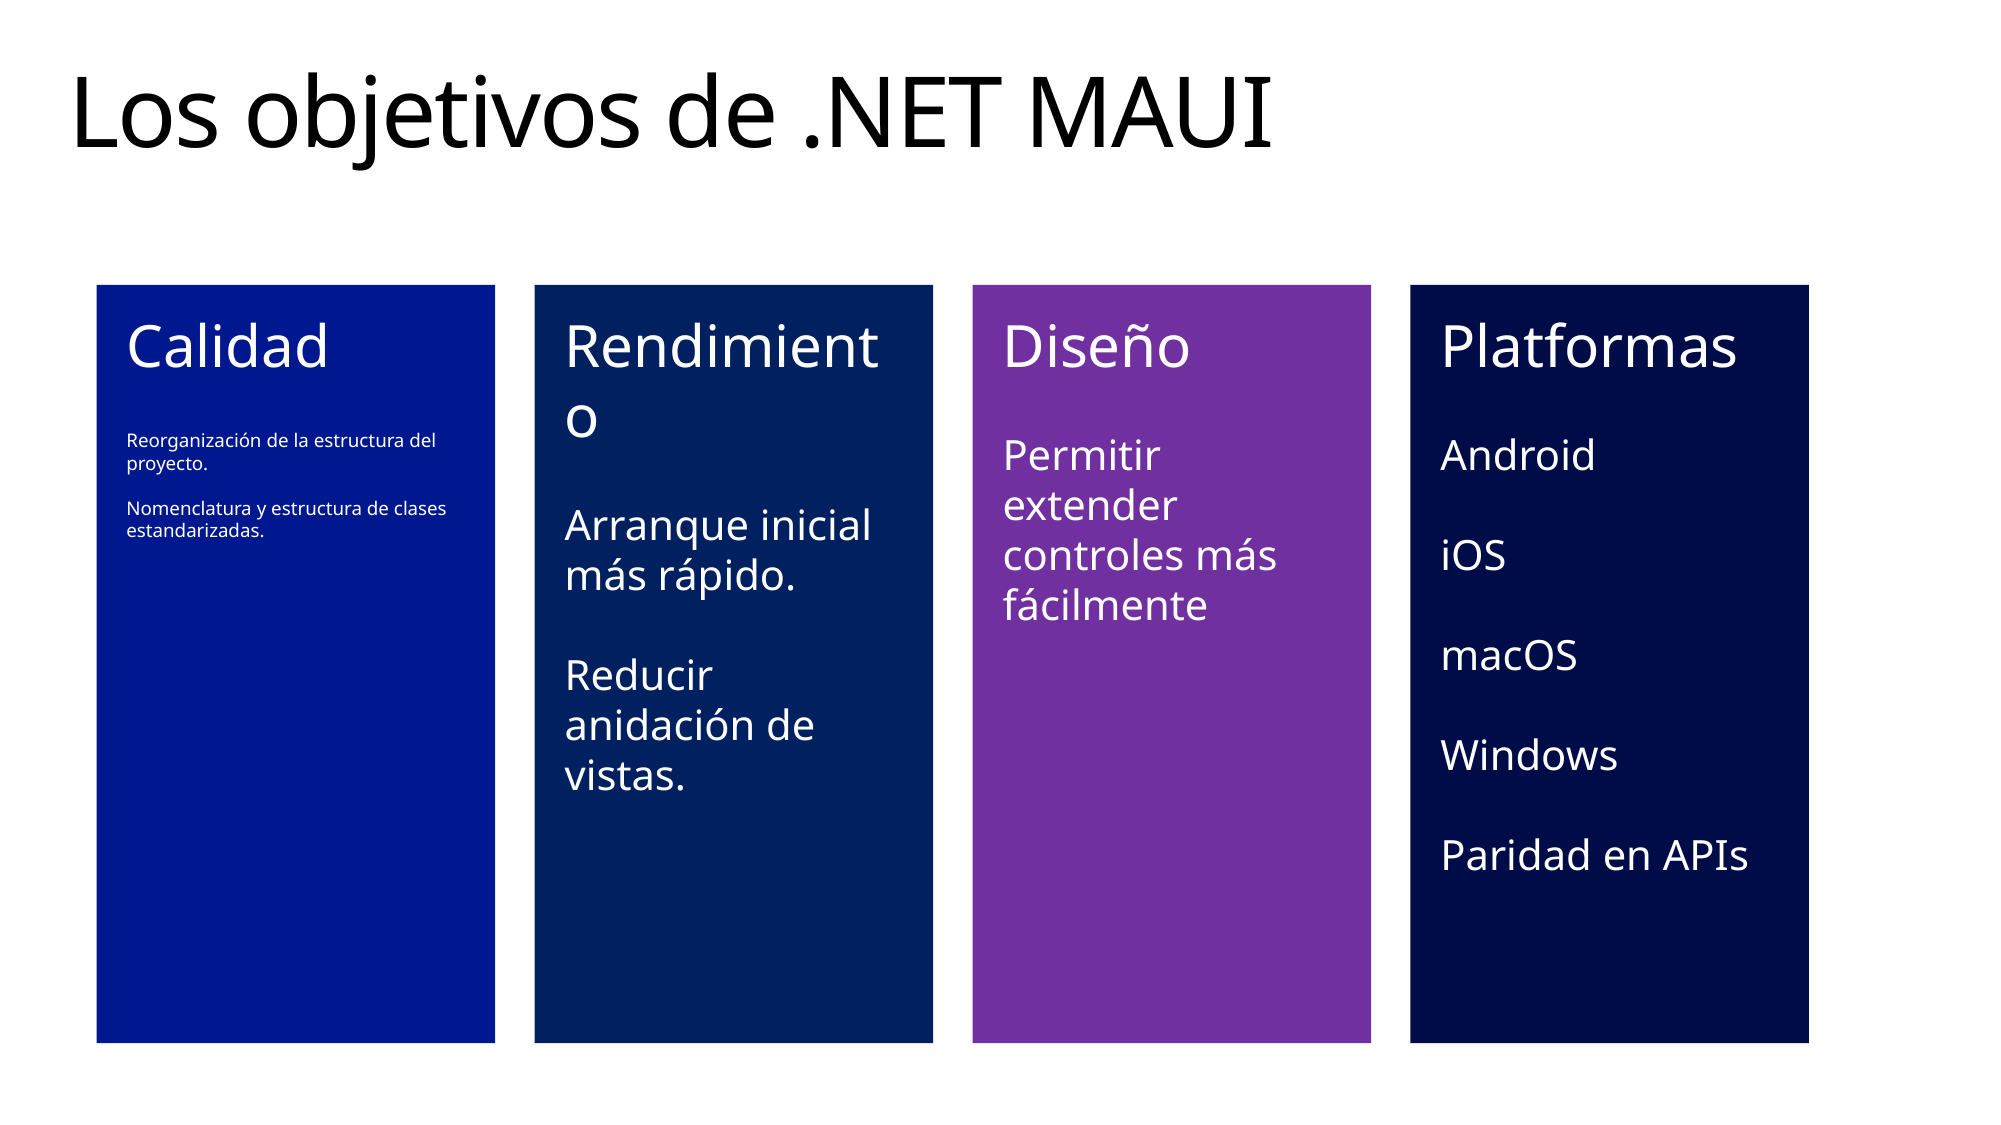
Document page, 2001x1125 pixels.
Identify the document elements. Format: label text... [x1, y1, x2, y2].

text_box Calidad Reorganización de la estructura del proyecto. Nomenclatura y estructura de clases estandarizadas. [96, 284, 496, 1044]
title Los objetivos de .NET MAUI [44, 47, 1957, 196]
text_box Diseño Permitir extender controles más fácilmente [972, 284, 1372, 1044]
text_box Rendimiento Arranque inicial más rápido. Reducir anidación de vistas. [534, 284, 934, 1044]
text_box Platformas Android iOS macOS Windows Paridad en APIs [1410, 284, 1810, 1044]
